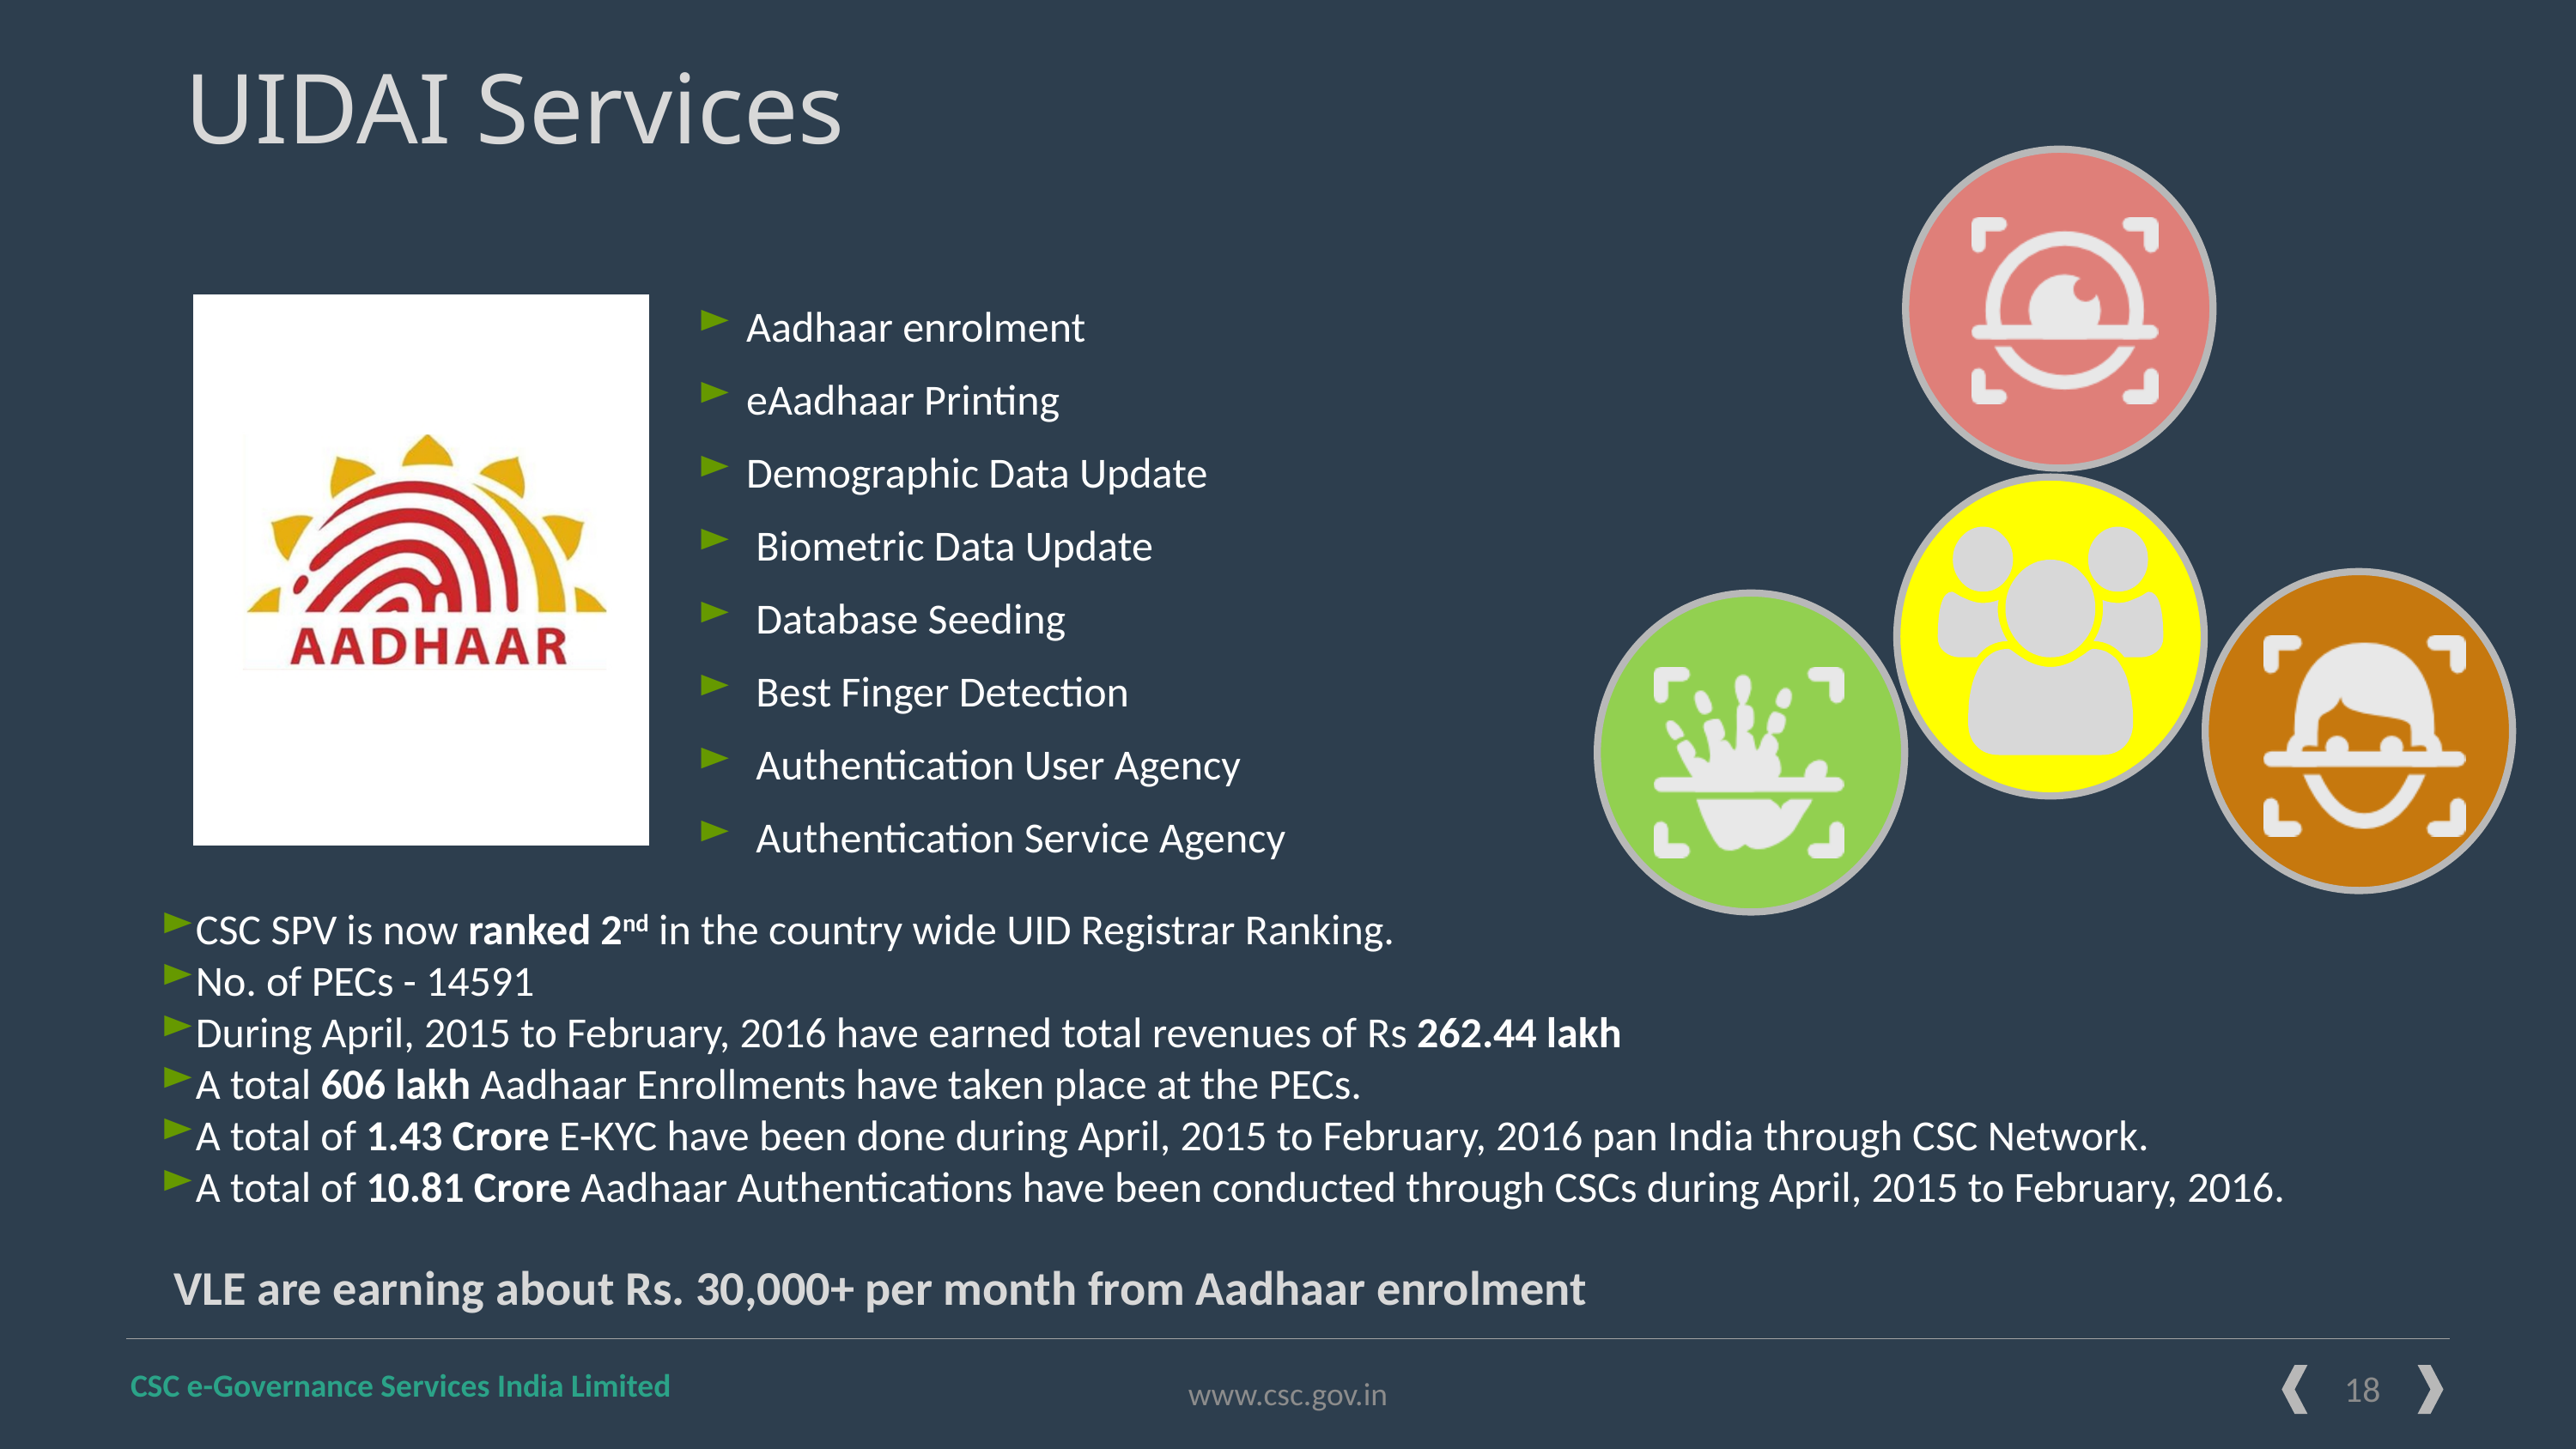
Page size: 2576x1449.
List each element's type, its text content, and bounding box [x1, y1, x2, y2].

title UIDAI Services [172, 52, 2394, 172]
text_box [1897, 476, 2204, 797]
text_box CSC SPV is now ranked 2nd in the country wide UID Registrar Ranking. No. of PECs - 14591 During April, 2015 to February, 2016 have earned total revenues of Rs 262.44 lakh A total 606 lakh Aadhaar Enrollments have taken place at the PECs. A total of 1.43 Crore E-KYC have been done during April, 2015 to February, 2016 pan India through CSC Network. A total of 10.81 Crore Aadhaar Authentications have been conducted through CSCs during April, 2015 to February, 2016. [82, 894, 2339, 1217]
text_box VLE are earning about Rs. 30,000+ per month from Aadhaar enrolment [0, 1243, 1617, 1330]
text_box Aadhaar enrolment eAadhaar Printing Demographic Data Update Biometric Data Update Database Seeding Best Finger Detection Authentication User Agency Authentication Service Agency [684, 292, 1973, 868]
picture [193, 294, 649, 846]
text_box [2205, 571, 2513, 891]
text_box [1905, 149, 2214, 469]
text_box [1597, 592, 1905, 912]
